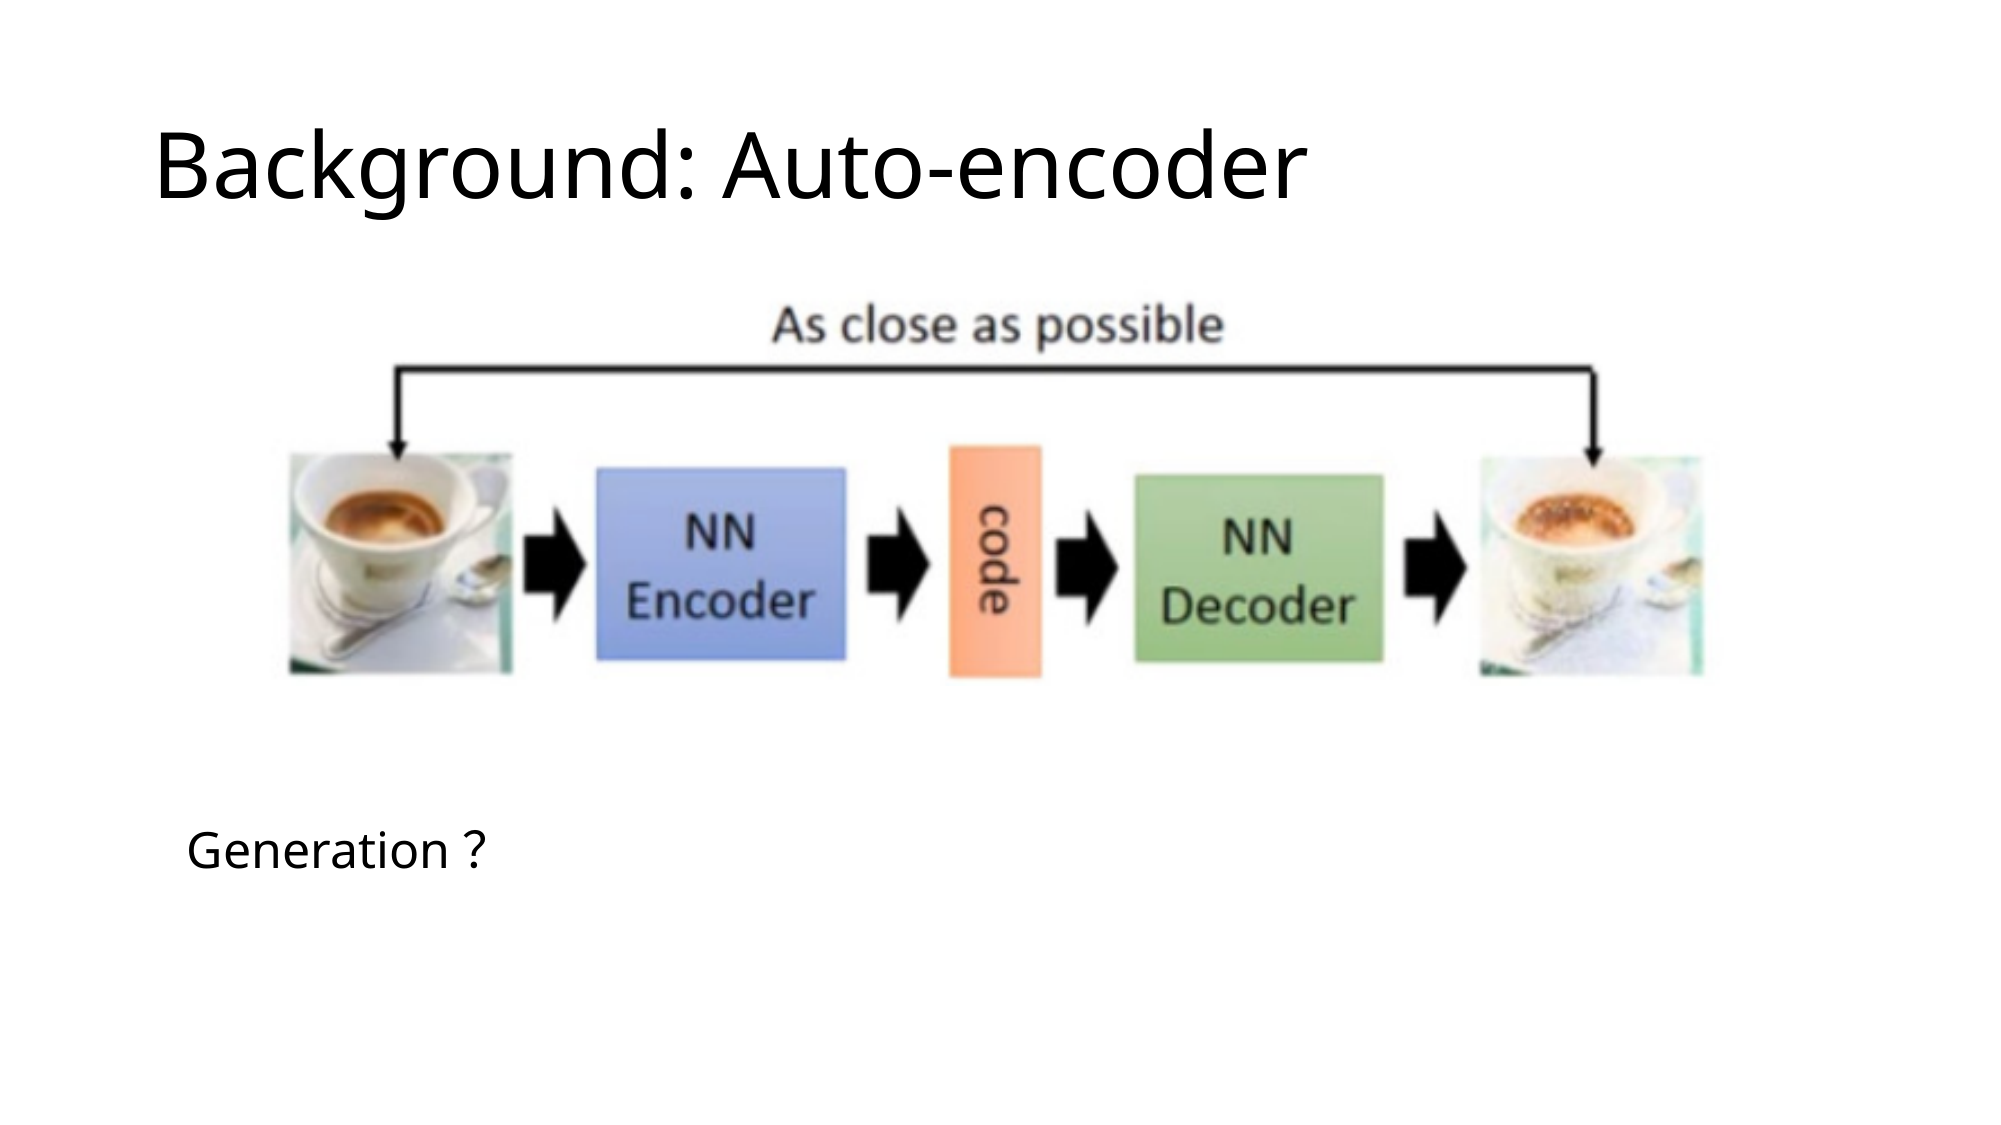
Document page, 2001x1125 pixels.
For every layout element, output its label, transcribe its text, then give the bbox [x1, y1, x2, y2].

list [266, 255, 1733, 687]
text_box Generation？ [172, 811, 528, 887]
title Background: Auto-encoder [137, 59, 1863, 278]
